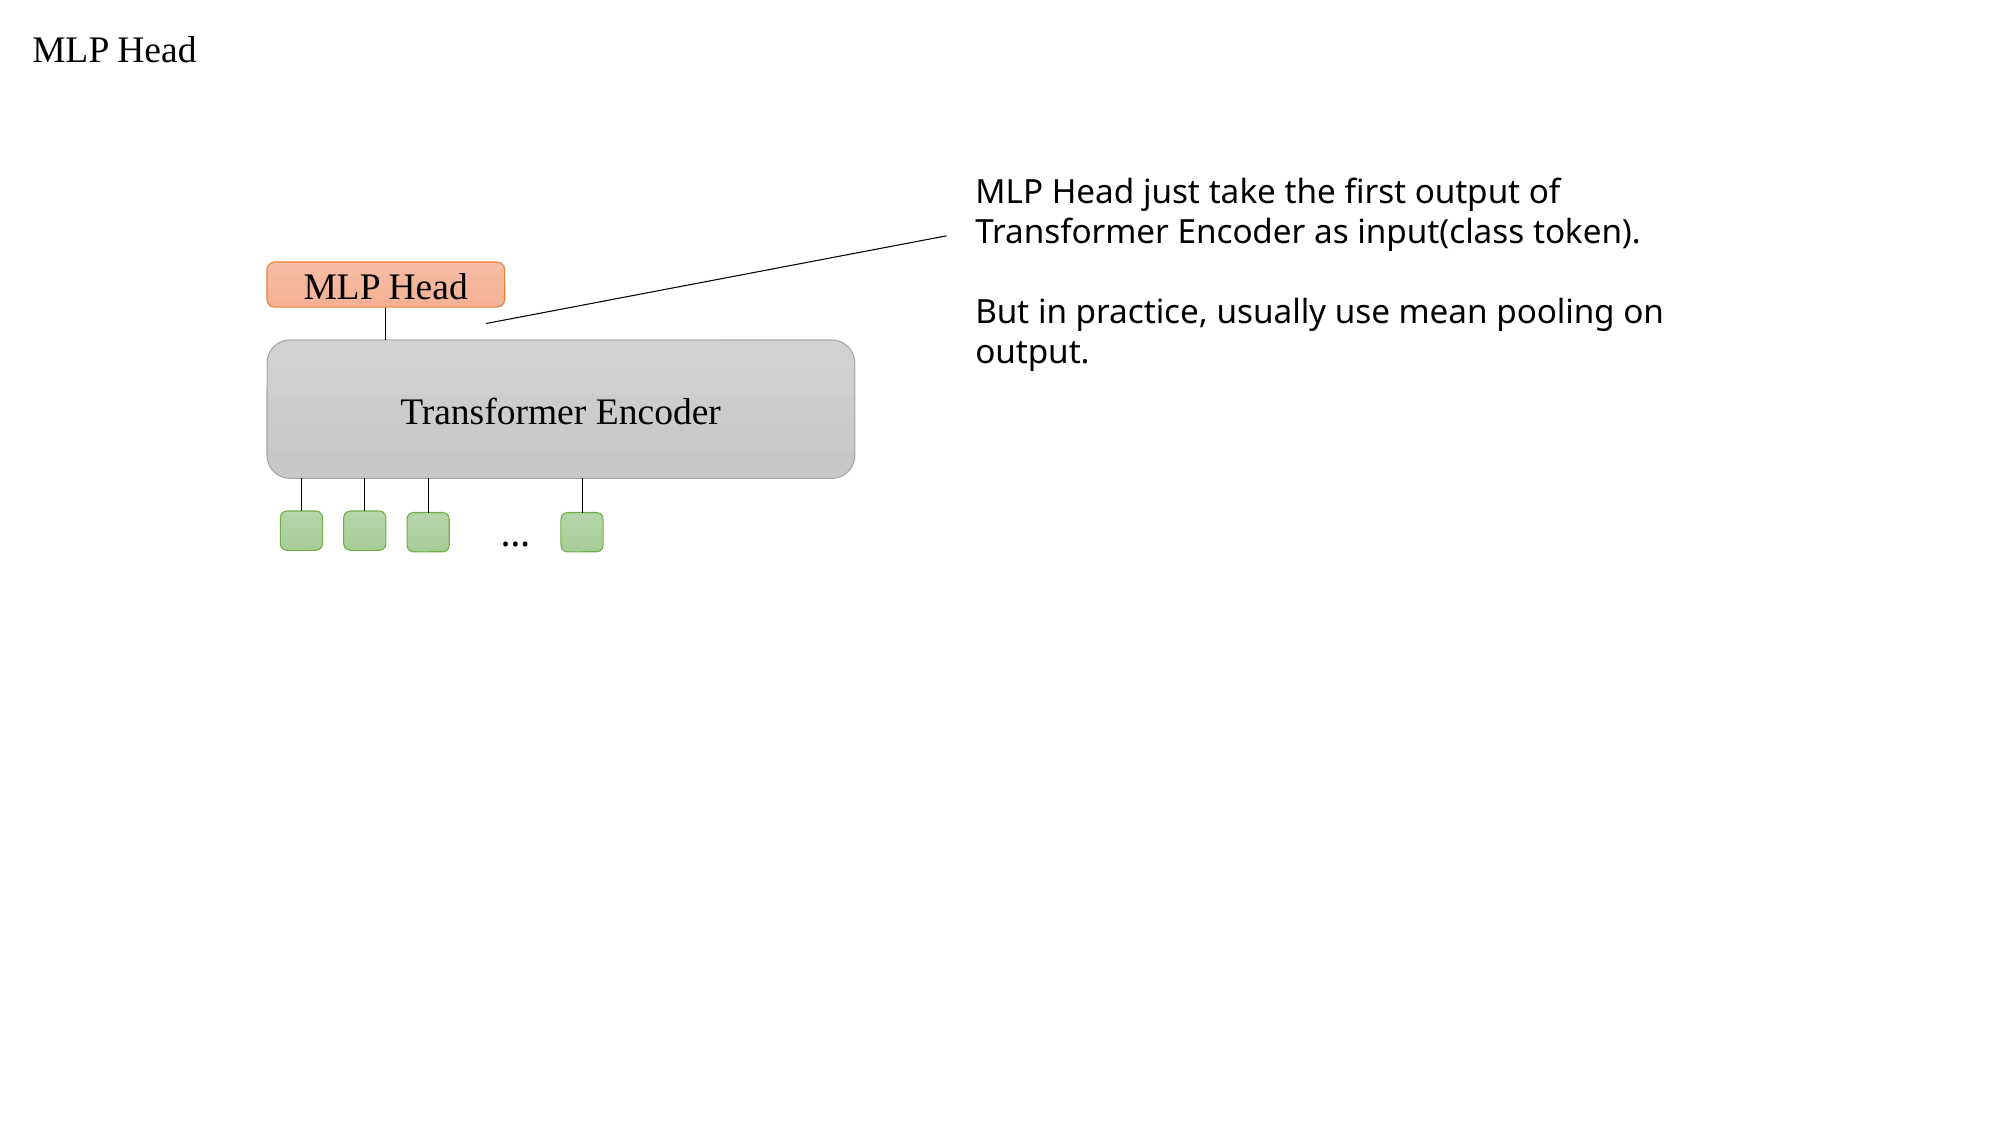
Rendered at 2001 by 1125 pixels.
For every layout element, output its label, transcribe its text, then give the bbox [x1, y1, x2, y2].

text_box [279, 510, 324, 551]
text_box [560, 511, 604, 553]
text_box [406, 511, 450, 553]
text_box … [485, 501, 548, 562]
text_box [343, 510, 387, 551]
text_box MLP Head just take the first output of Transformer Encoder as input(class token). But in practice, usually use mean pooling on output. [960, 163, 1690, 378]
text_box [485, 235, 947, 324]
text_box Transformer Encoder [266, 339, 856, 479]
text_box MLP Head [17, 17, 650, 78]
text_box MLP Head [266, 261, 485, 308]
